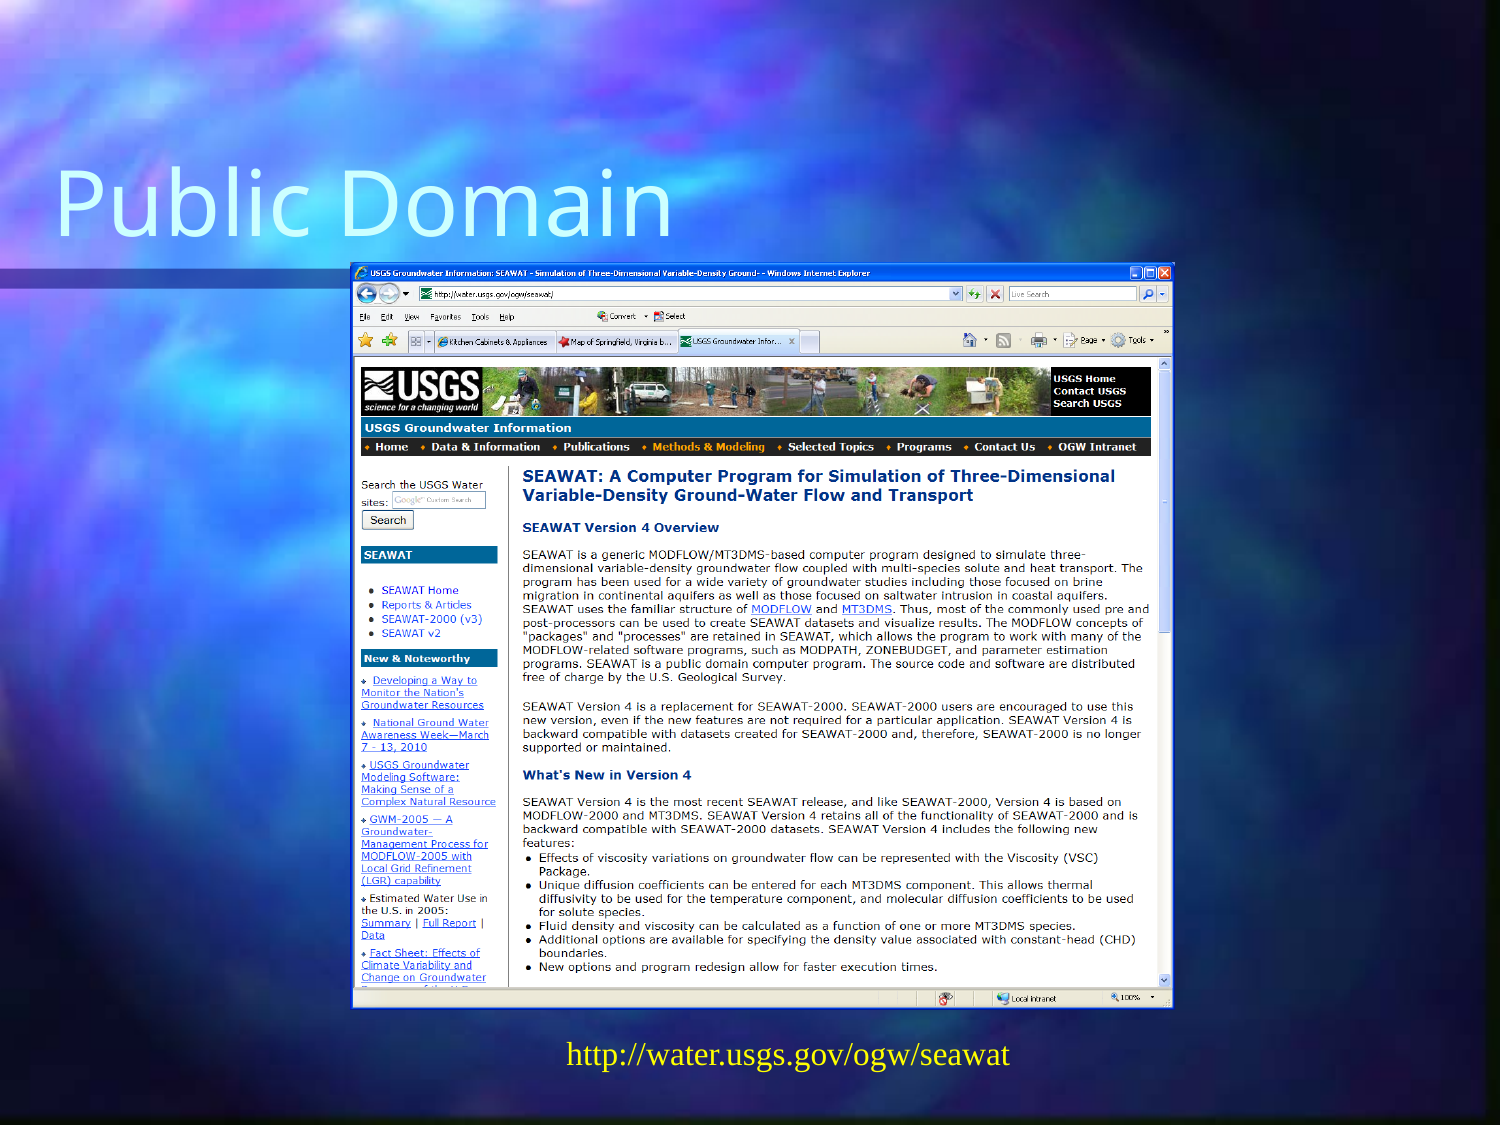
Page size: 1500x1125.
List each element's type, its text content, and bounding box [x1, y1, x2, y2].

text_box http://water.usgs.gov/ogw/seawat [551, 1024, 1026, 1080]
title Public Domain [37, 74, 1313, 263]
picture [0, 0, 1500, 1125]
